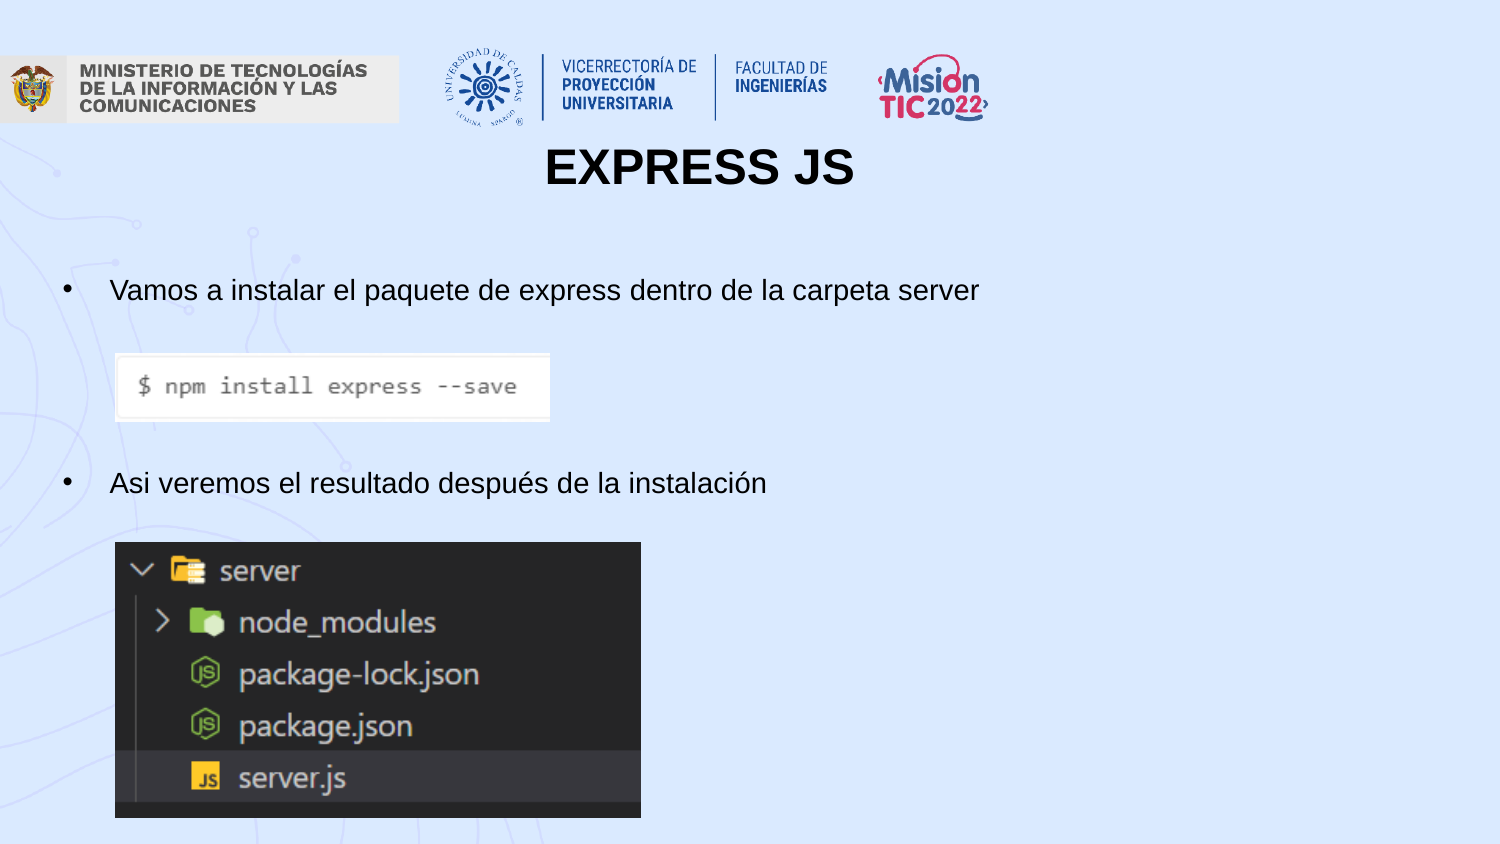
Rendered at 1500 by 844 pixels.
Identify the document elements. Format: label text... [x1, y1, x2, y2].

text_box EXPRESS JS [198, 127, 1202, 202]
picture [0, 0, 1500, 844]
text_box Asi veremos el resultado después de la instalación [47, 456, 1143, 507]
text_box Vamos a instalar el paquete de express dentro de la carpeta server [47, 263, 1143, 314]
